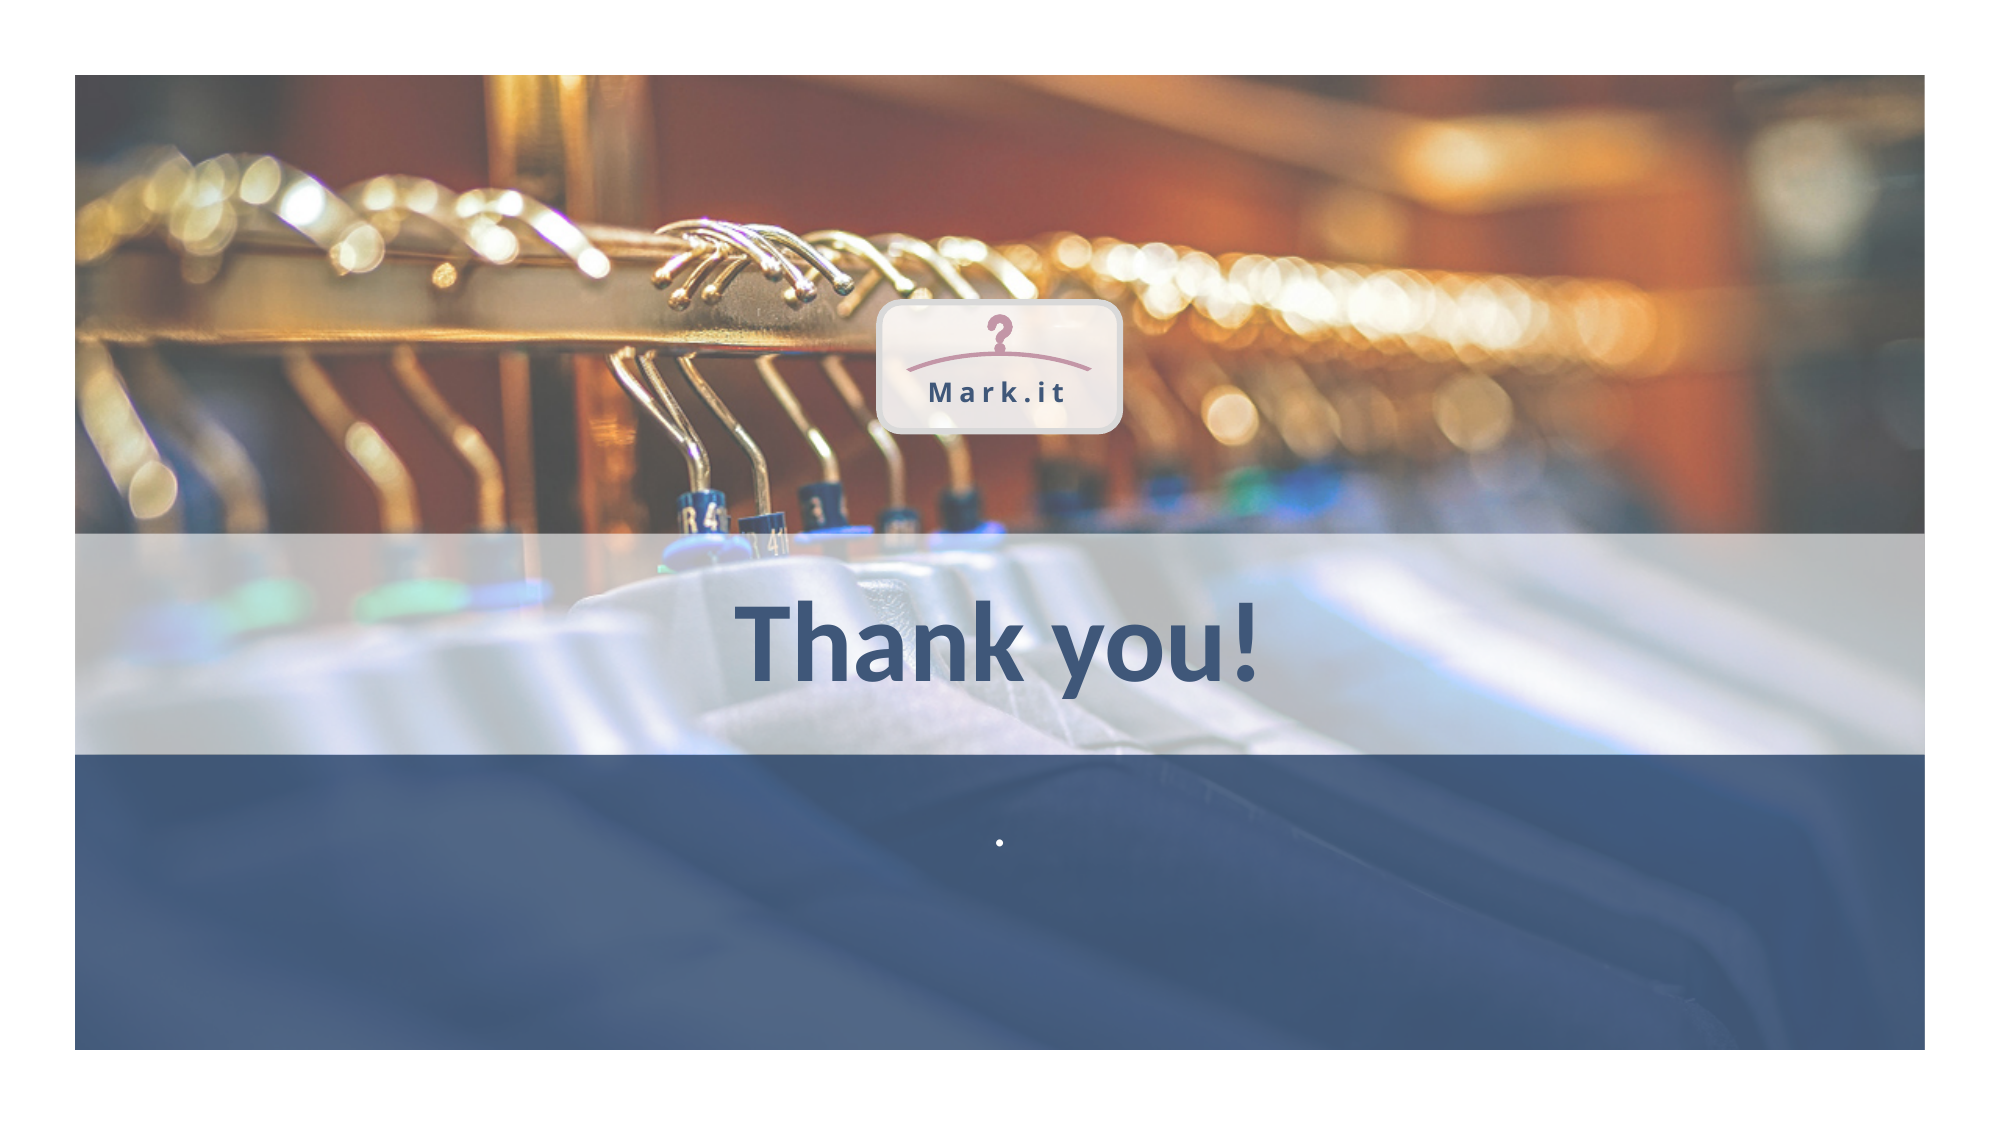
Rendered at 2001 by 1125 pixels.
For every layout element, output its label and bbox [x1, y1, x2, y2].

text_box [854, 302, 1146, 503]
picture [75, 74, 1925, 1050]
